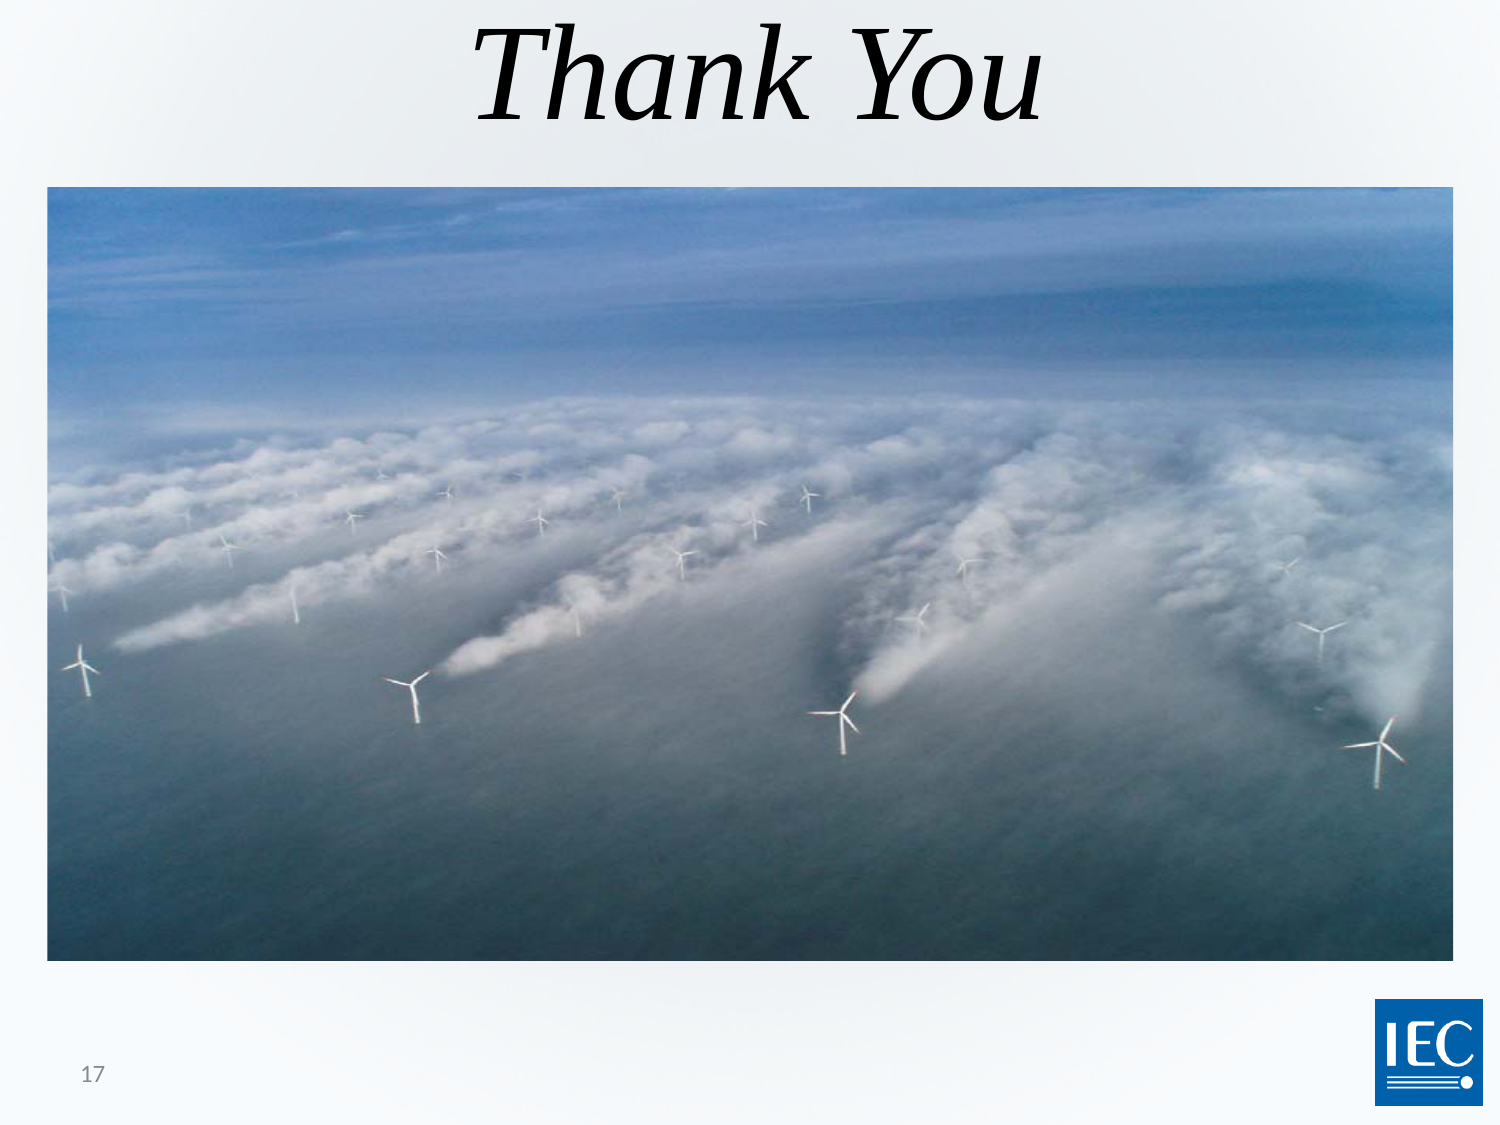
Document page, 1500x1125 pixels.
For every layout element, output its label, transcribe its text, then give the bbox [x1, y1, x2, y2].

picture [0, 0, 1500, 1125]
slide_number 17 [64, 1042, 195, 1103]
text_box Thank You [149, 0, 1363, 155]
